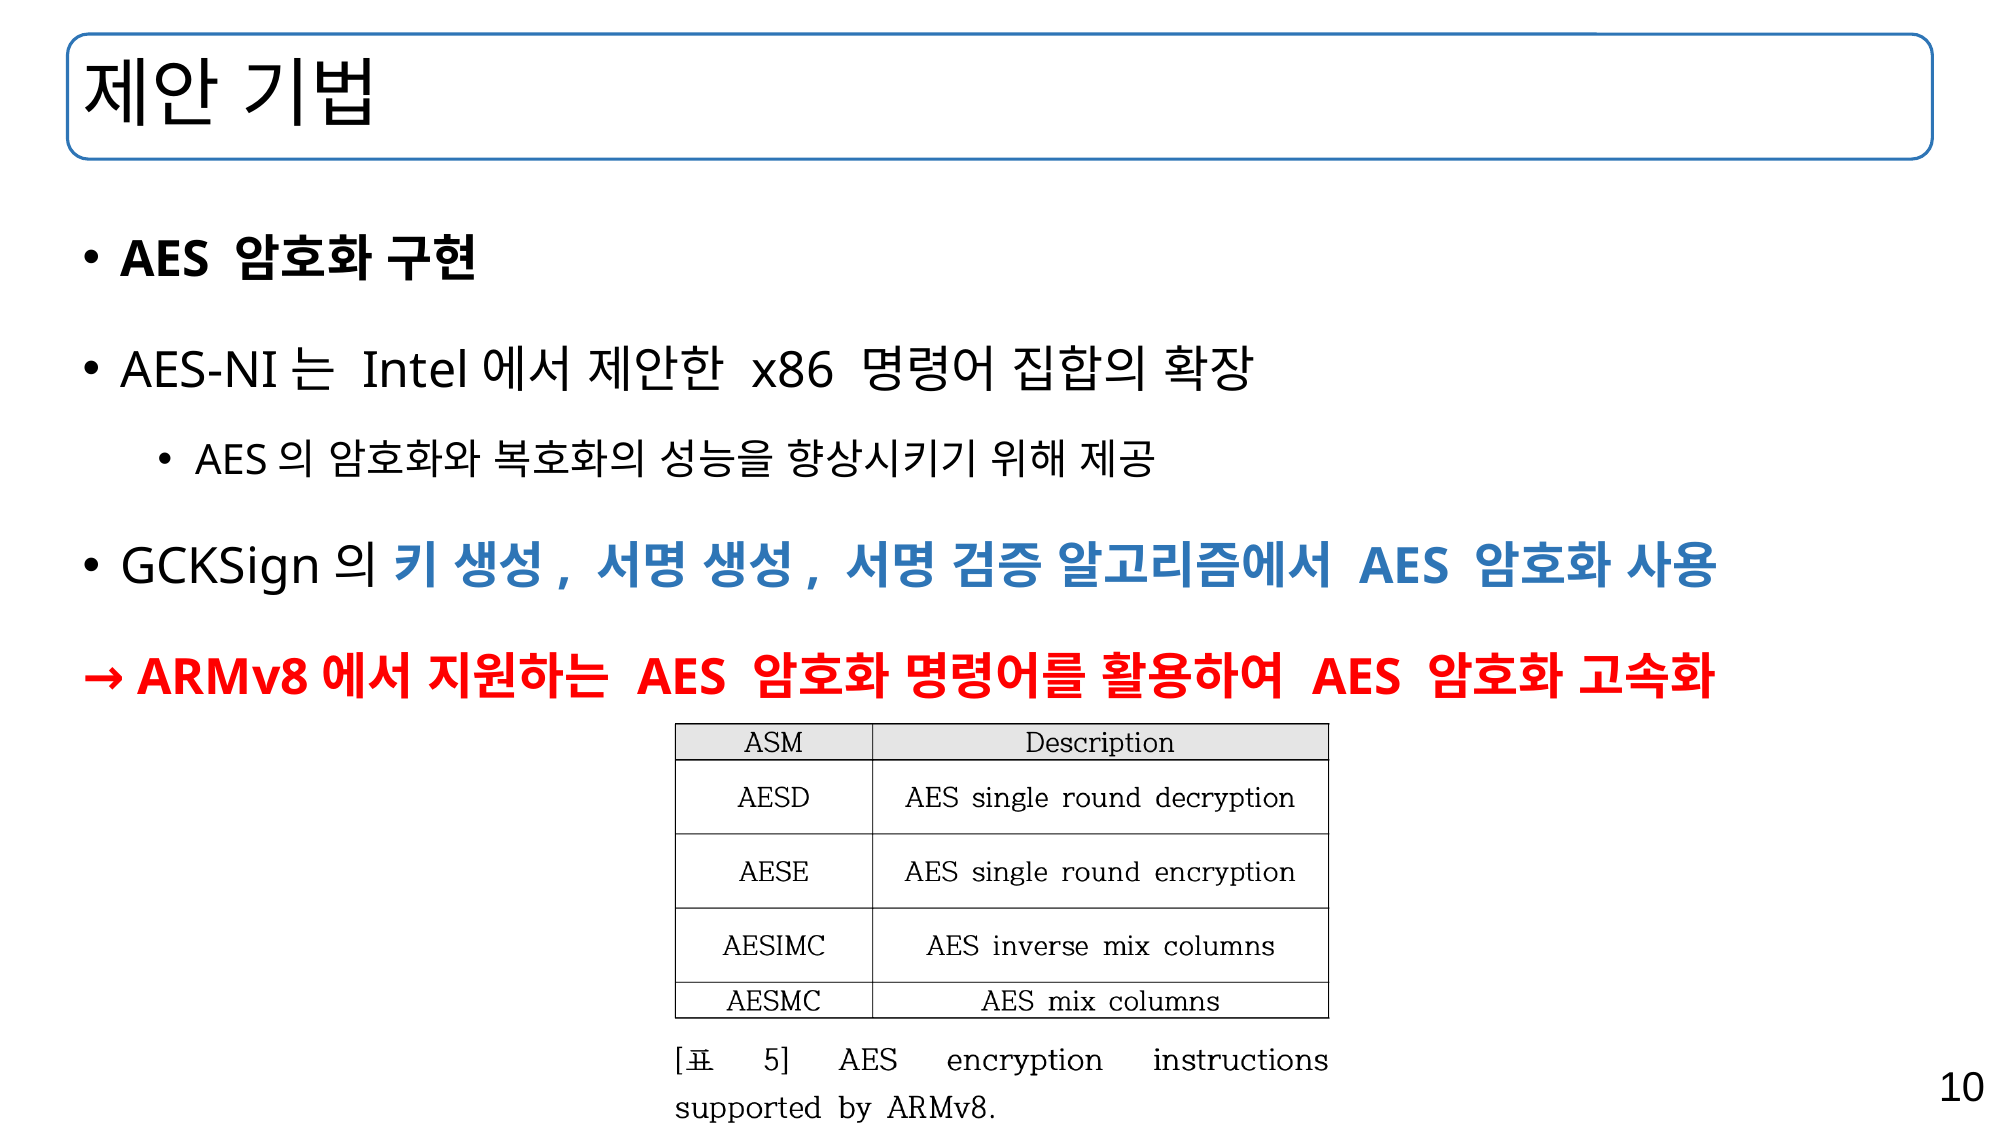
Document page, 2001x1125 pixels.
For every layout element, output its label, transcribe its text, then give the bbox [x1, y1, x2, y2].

picture [665, 710, 1335, 1125]
list AES 암호화 구현 AES-NI는 Intel에서 제안한 x86 명령어 집합의 확장 AES의 암호화와 복호화의 성능을 향상시키기 위해 제공 GCKSign의 키 생성, 서명 생성, 서명 검증 알고리즘에서 AES 암호화 사용 → ARMv8에서 지원하는 AES 암호화 명령어를 활용하여 AES 암호화 고속화 [67, 189, 1933, 1019]
title 제안 기법 [67, 34, 1933, 160]
